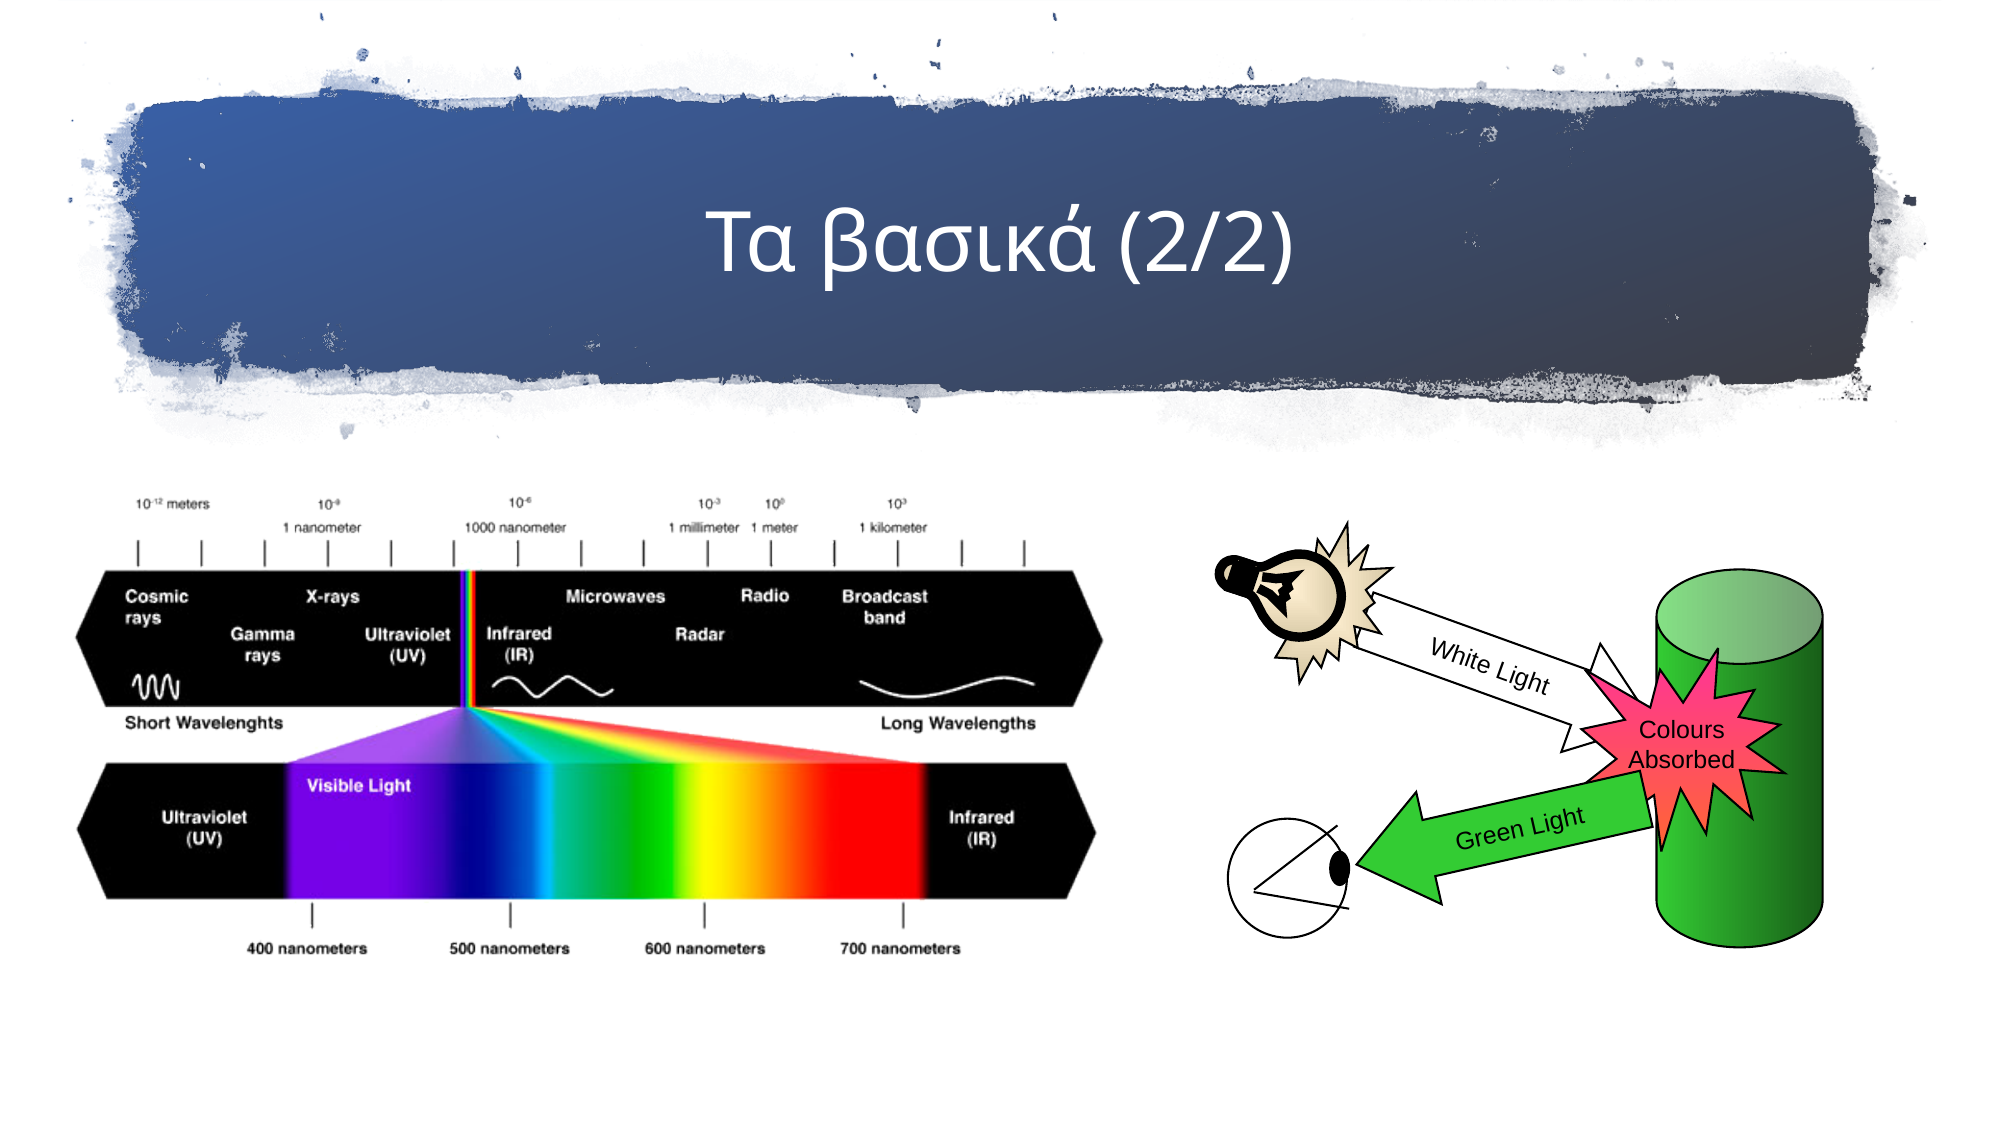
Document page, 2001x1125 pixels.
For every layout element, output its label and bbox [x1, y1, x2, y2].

picture [0, 0, 2000, 1125]
text_box [1227, 818, 1350, 938]
